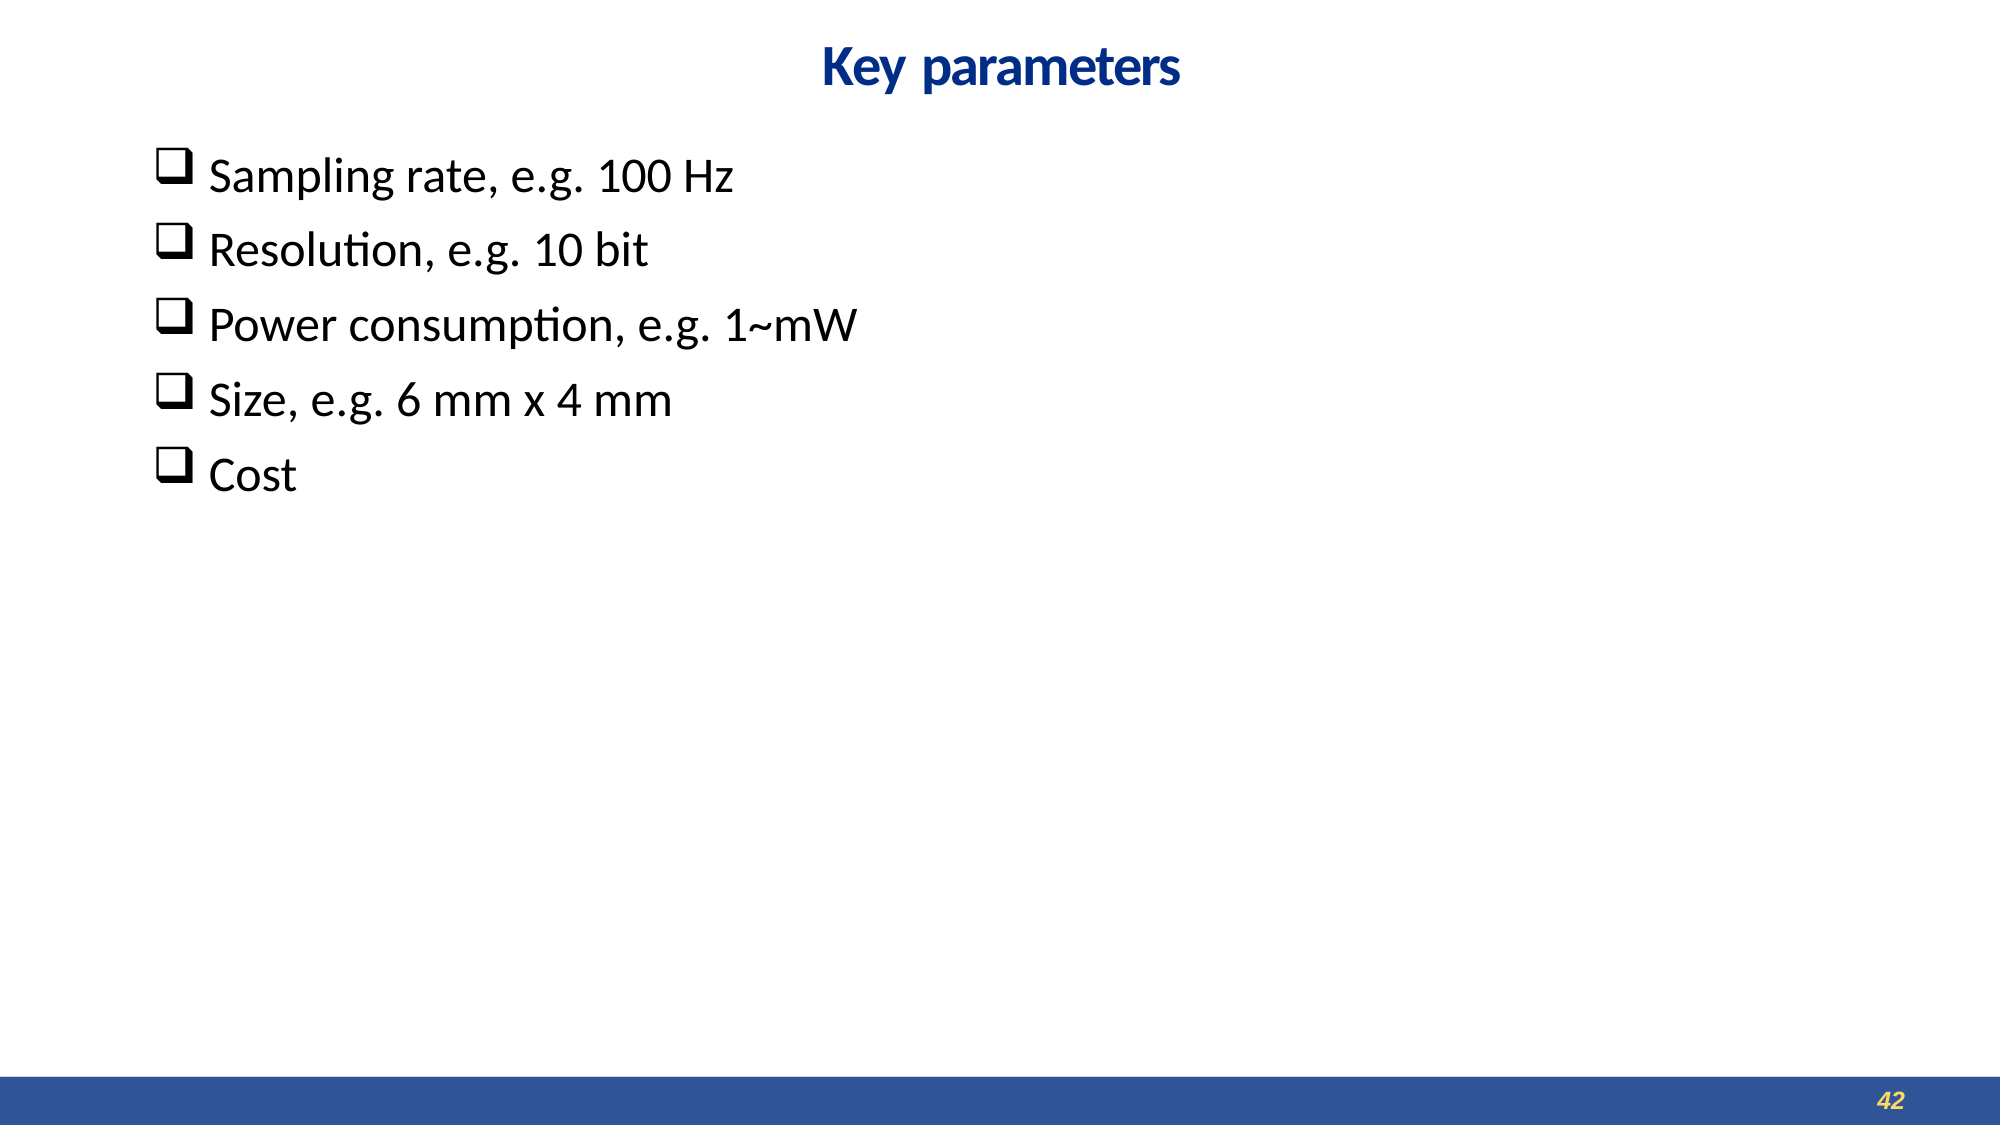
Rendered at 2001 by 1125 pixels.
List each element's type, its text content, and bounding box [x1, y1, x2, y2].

title Key parameters [137, 0, 1863, 141]
list Sampling rate, e.g. 100 Hz Resolution, e.g. 10 bit Power consumption, e.g. 1~mW Size, e.g. 6 mm x 4 mm Cost [137, 141, 1863, 1026]
